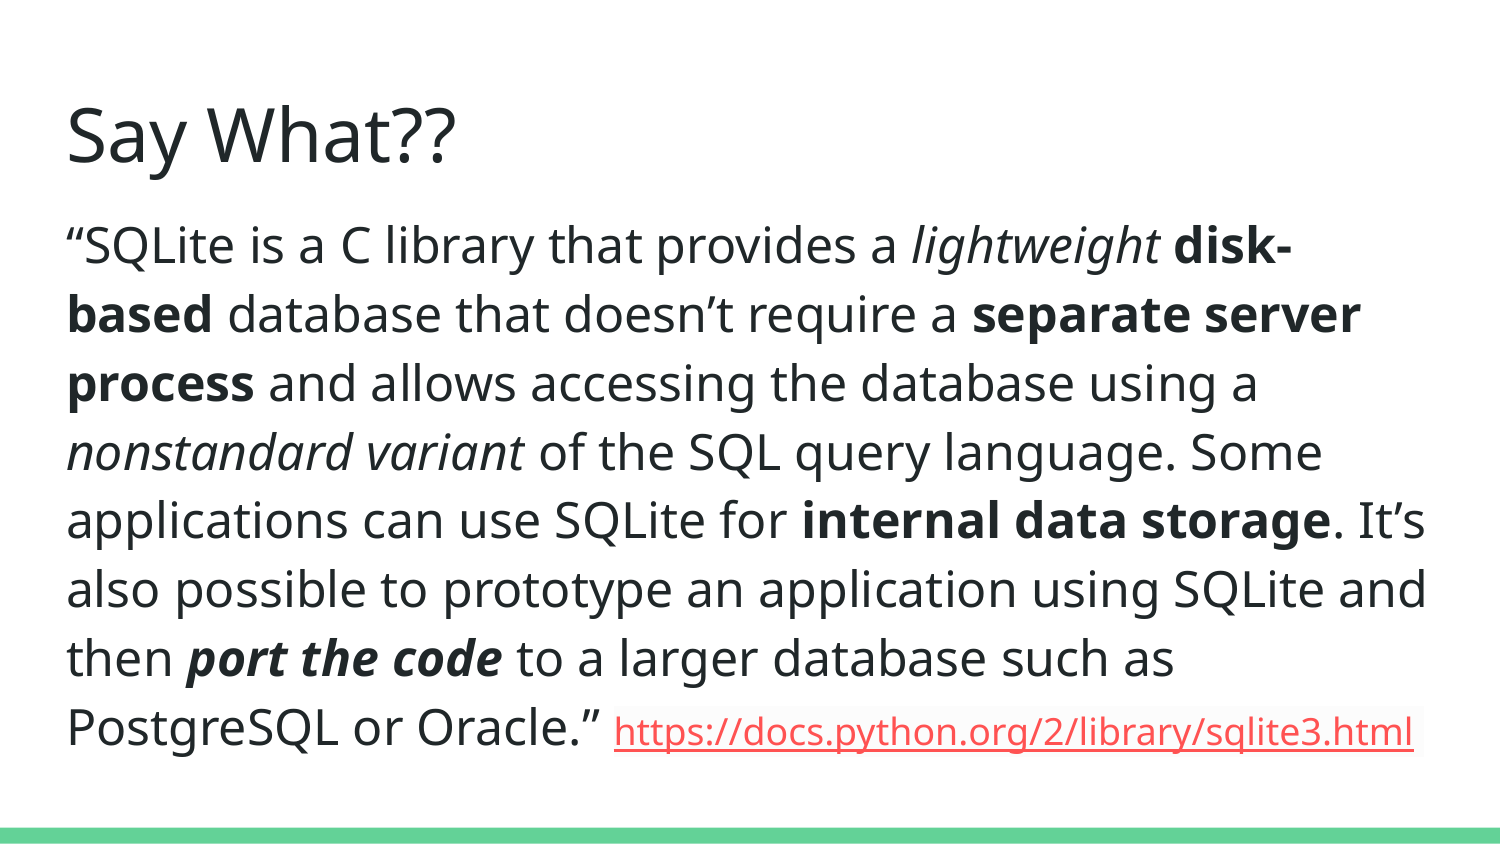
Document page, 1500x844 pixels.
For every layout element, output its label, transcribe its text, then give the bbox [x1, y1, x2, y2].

list “SQLite is a C library that provides a lightweight disk-based database that doesn’t require a separate server process and allows accessing the database using a nonstandard variant of the SQL query language. Some applications can use SQLite for internal data storage. It’s also possible to prototype an application using SQLite and then port the code to a larger database such as PostgreSQL or Oracle.” https://docs.python.org/2/library/sqlite3.html [51, 189, 1449, 750]
title Say What?? [51, 72, 1449, 167]
